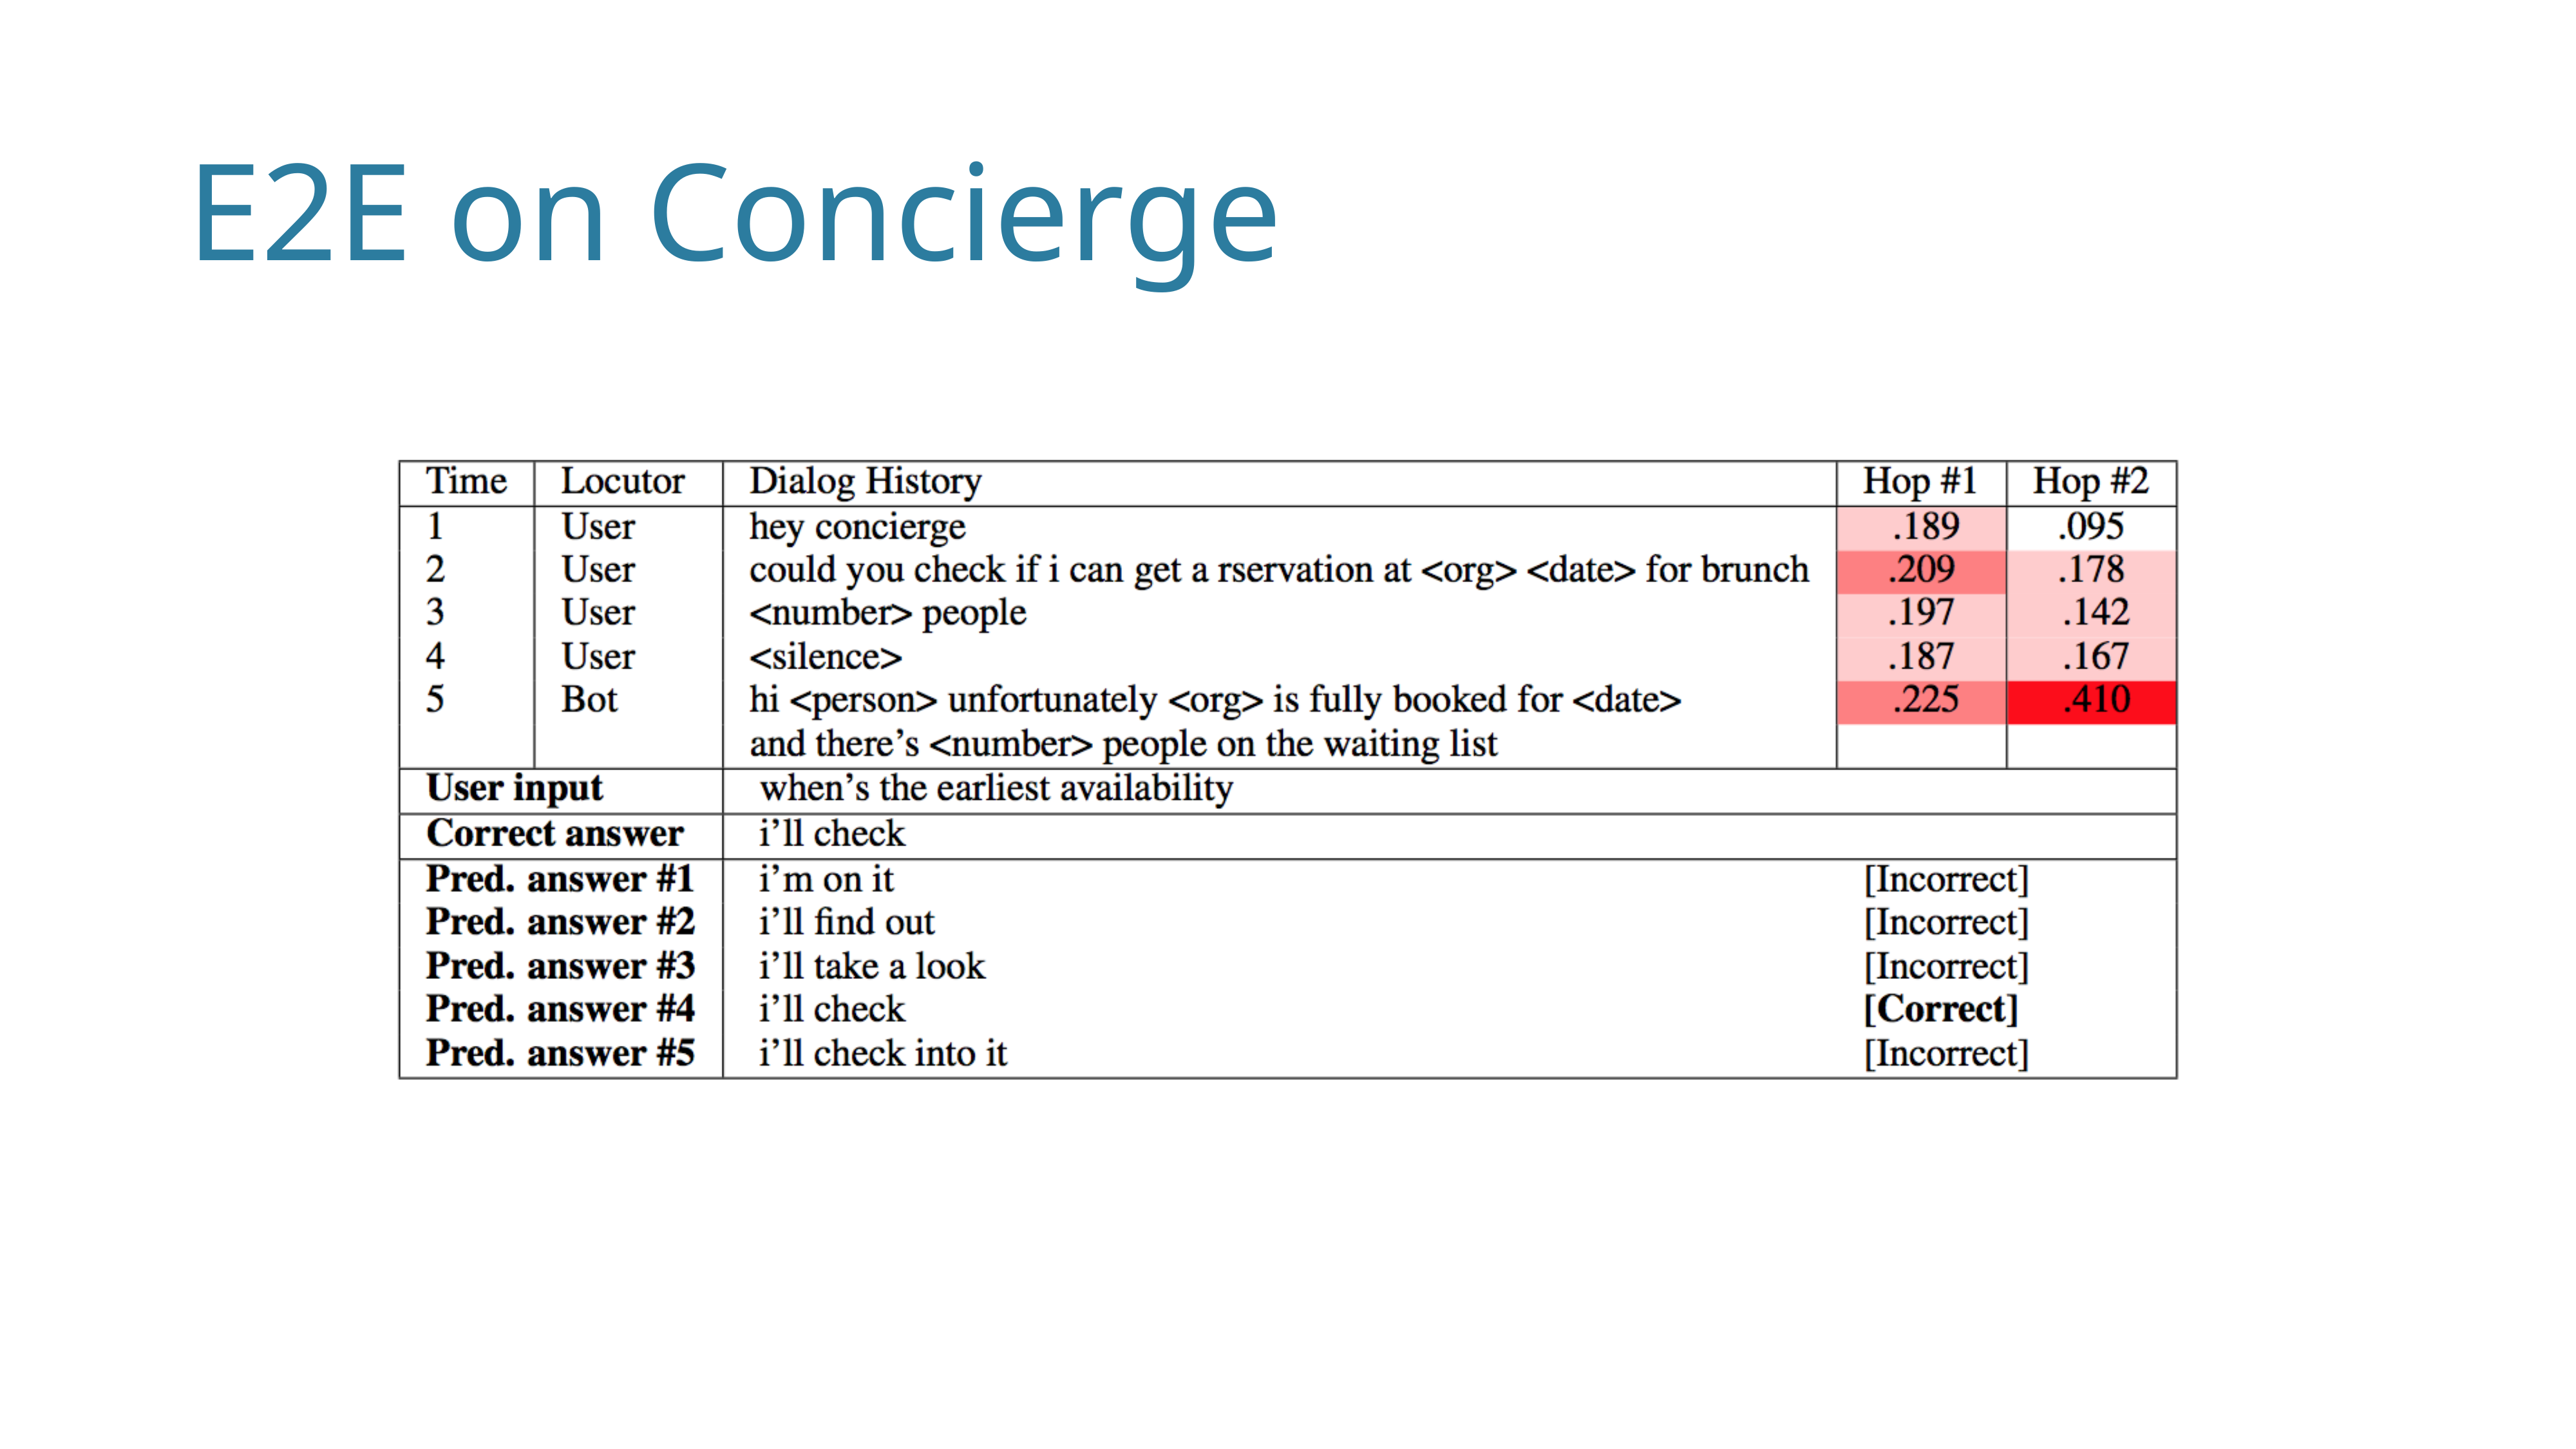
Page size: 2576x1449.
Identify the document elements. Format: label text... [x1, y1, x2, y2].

title E2E on Concierge [177, 77, 2399, 357]
picture [370, 423, 2205, 1101]
